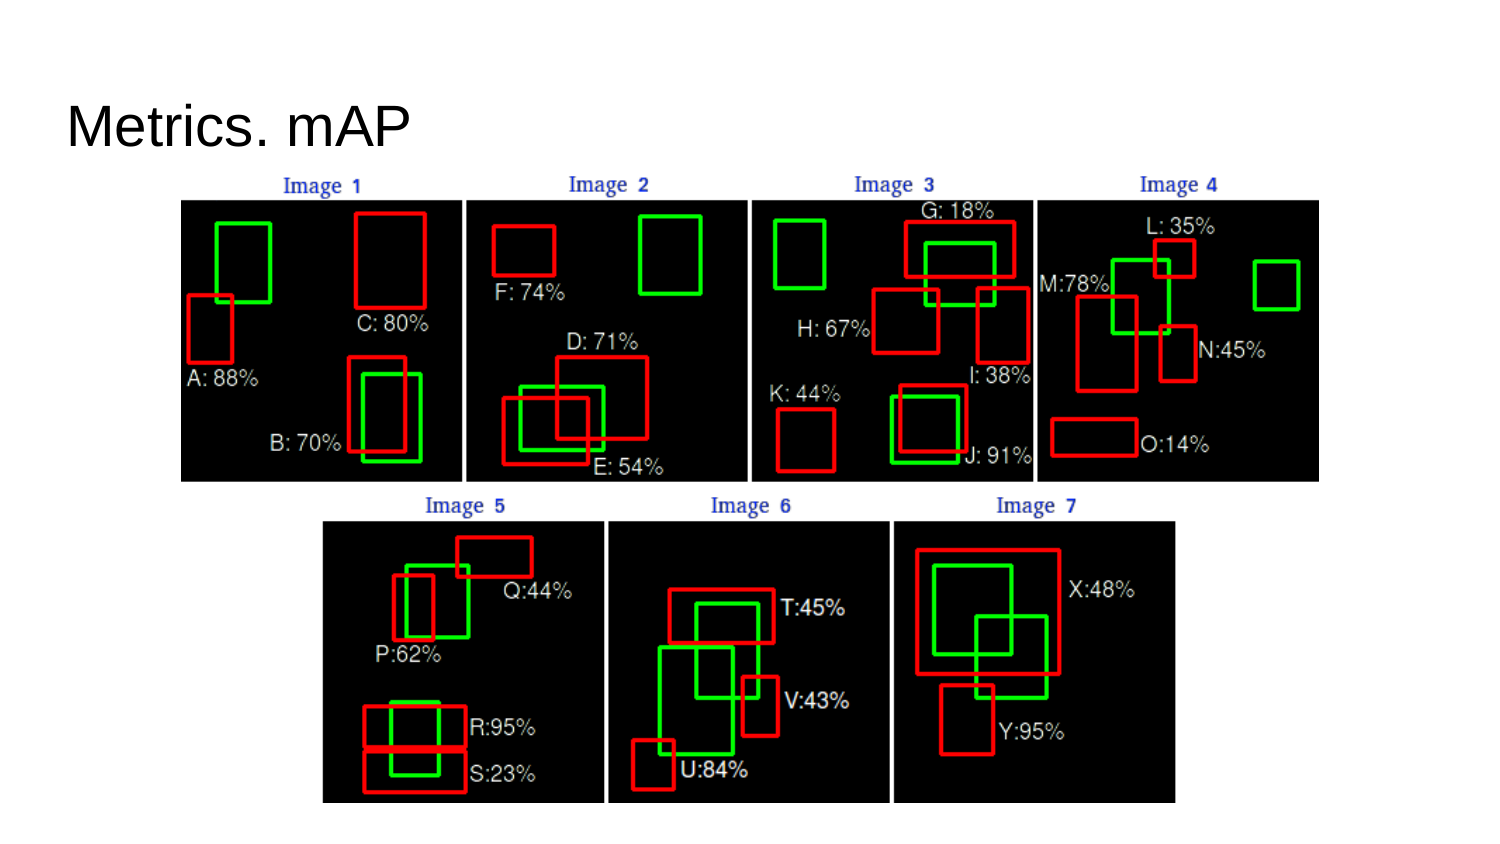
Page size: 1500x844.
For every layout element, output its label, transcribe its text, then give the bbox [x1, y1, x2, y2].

picture [181, 175, 1319, 803]
title Metrics. mAP [51, 72, 1449, 167]
